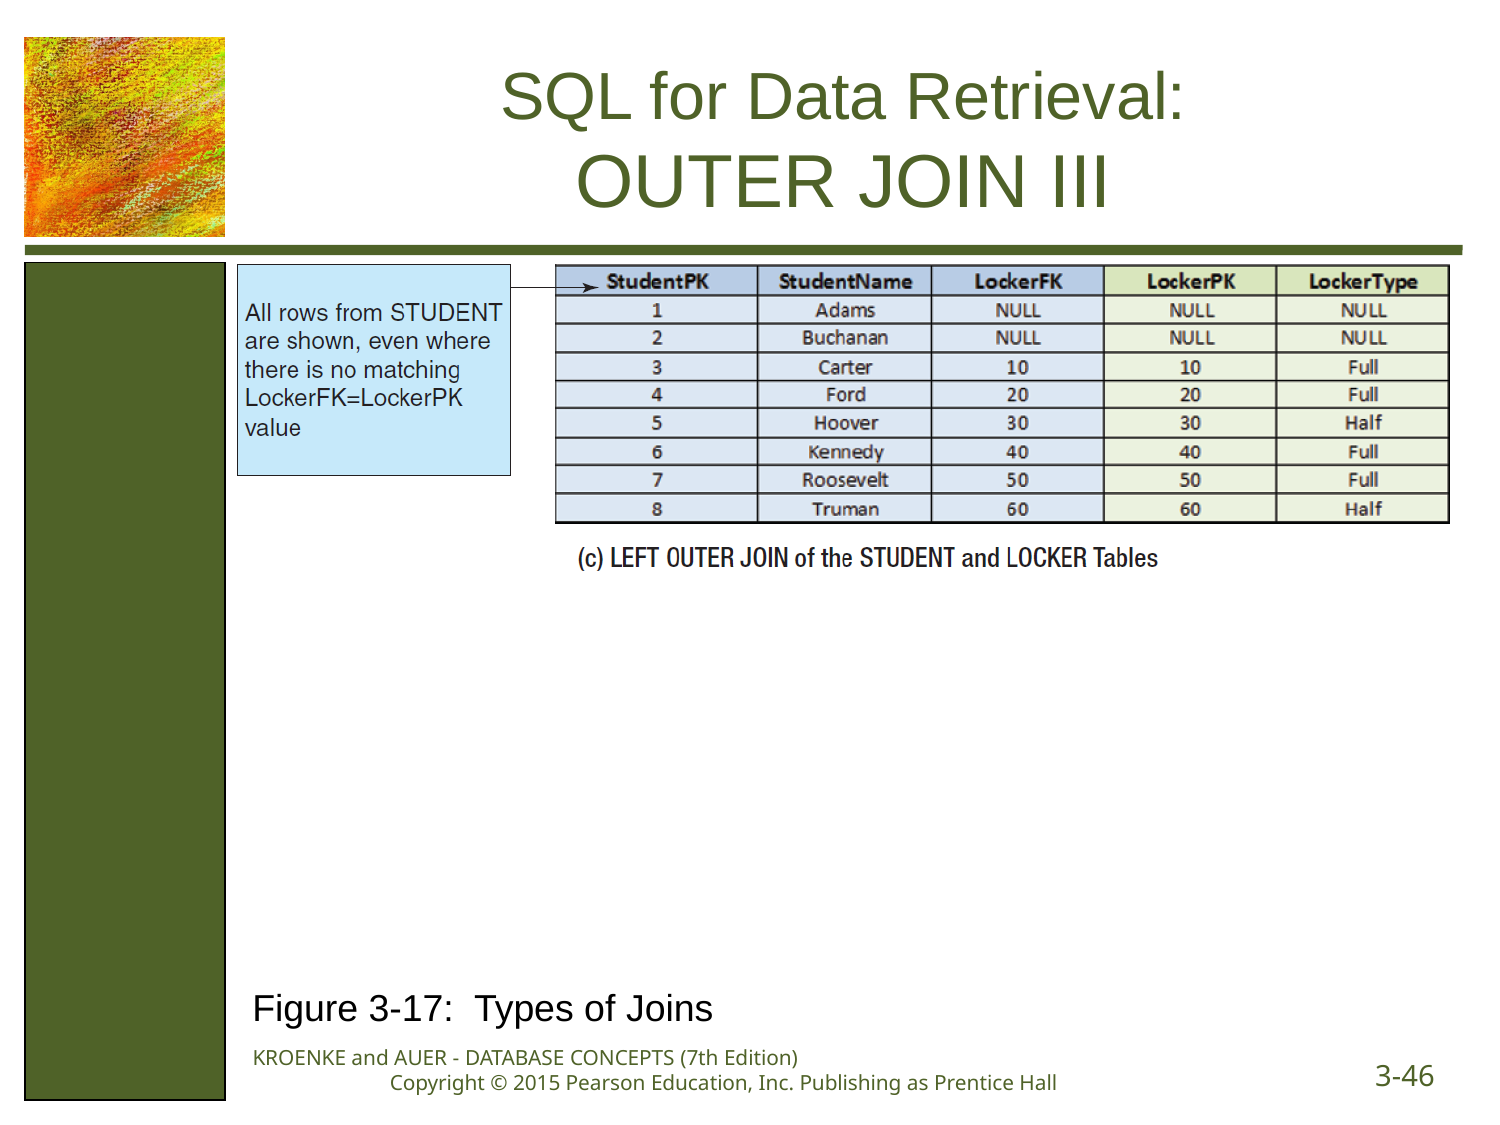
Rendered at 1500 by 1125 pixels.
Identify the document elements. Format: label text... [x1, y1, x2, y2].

footer KROENKE and AUER - DATABASE CONCEPTS (7th Edition) Copyright © 2015 Pearson Education, Inc. Publishing as Prentice Hall [237, 1037, 1088, 1104]
title SQL for Data Retrieval: OUTER JOIN III [237, 37, 1451, 238]
text_box Figure 3-17: Types of Joins [237, 976, 1388, 1037]
picture [237, 263, 1451, 571]
slide_number 3-46 [1287, 1049, 1451, 1103]
picture [24, 37, 225, 237]
